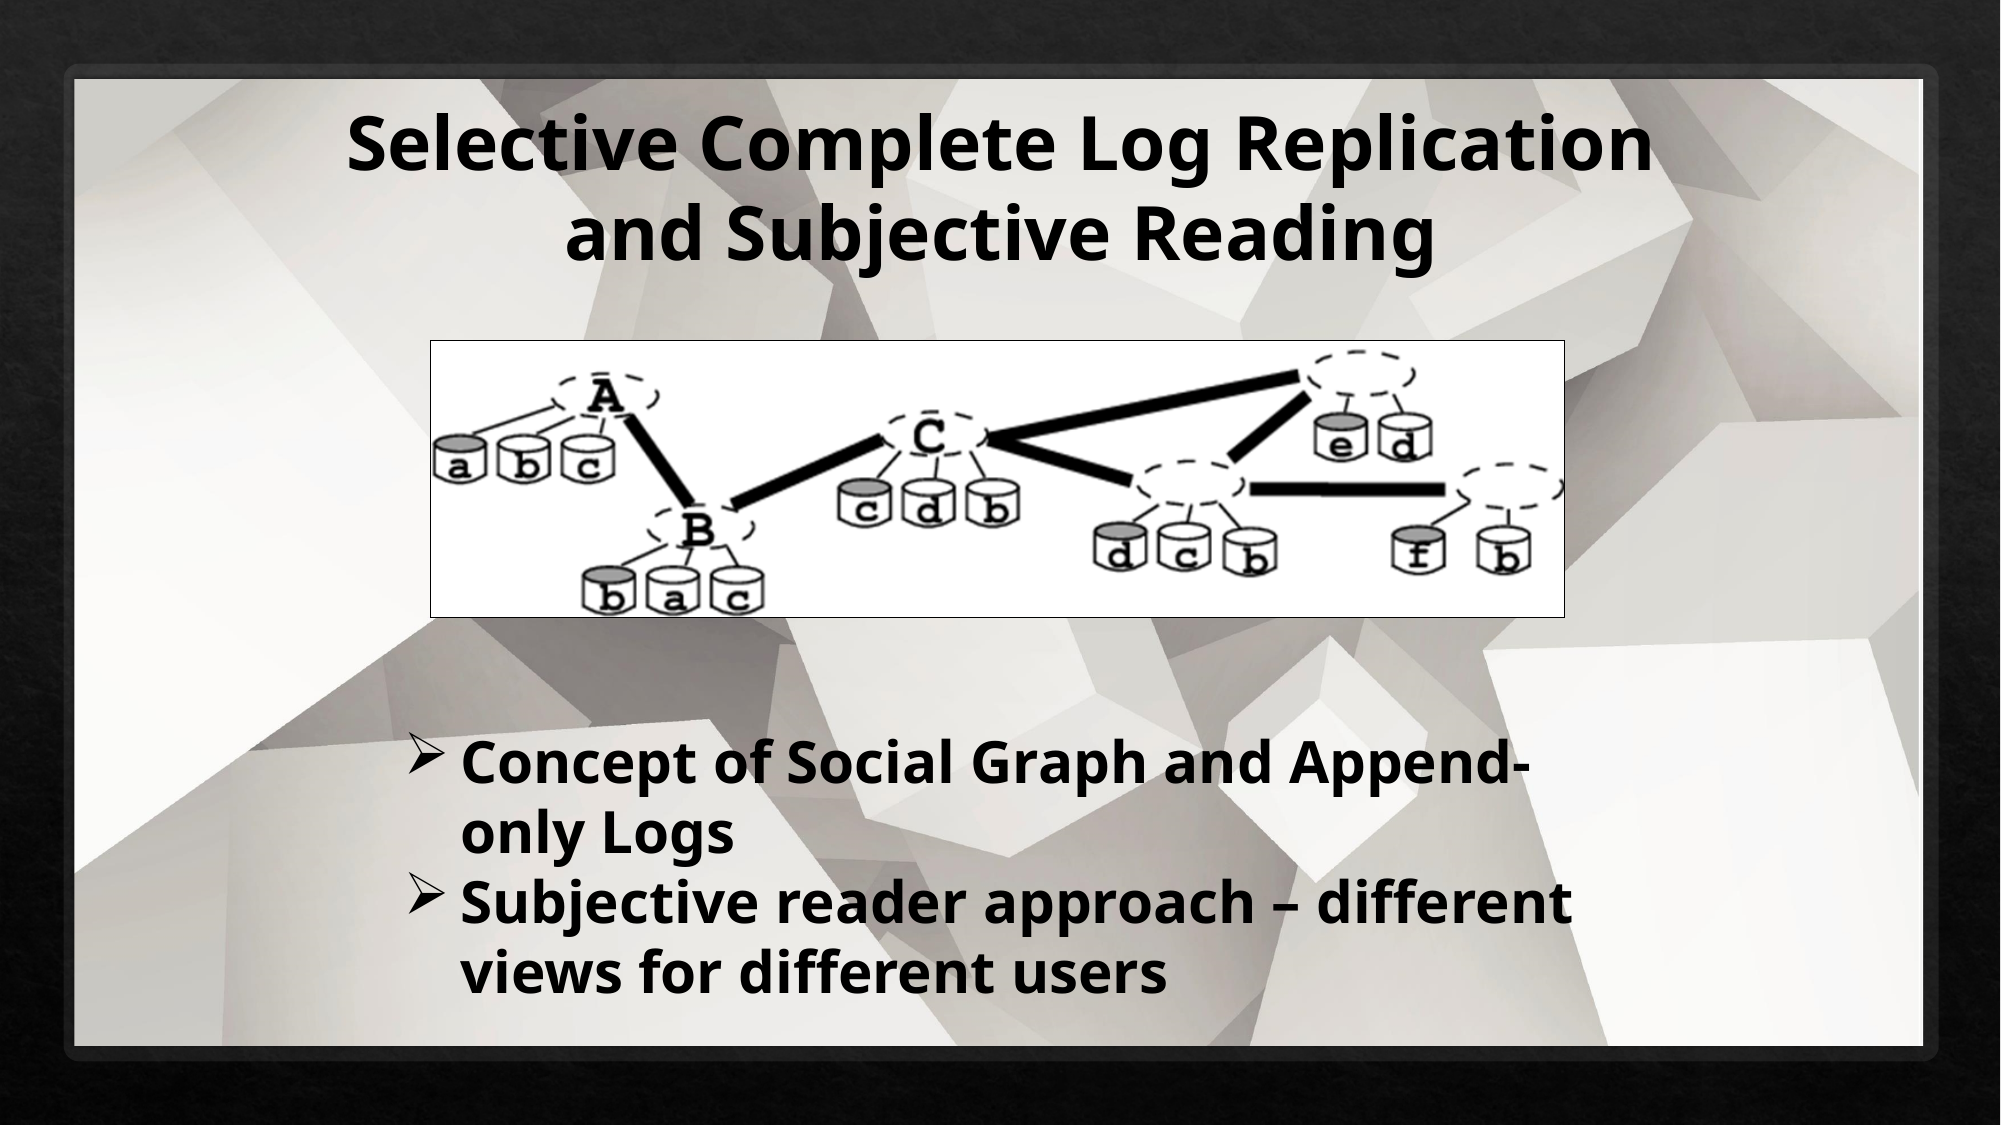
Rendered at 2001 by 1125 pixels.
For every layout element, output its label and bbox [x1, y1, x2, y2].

list [73, 78, 1921, 1047]
picture [429, 340, 1565, 619]
